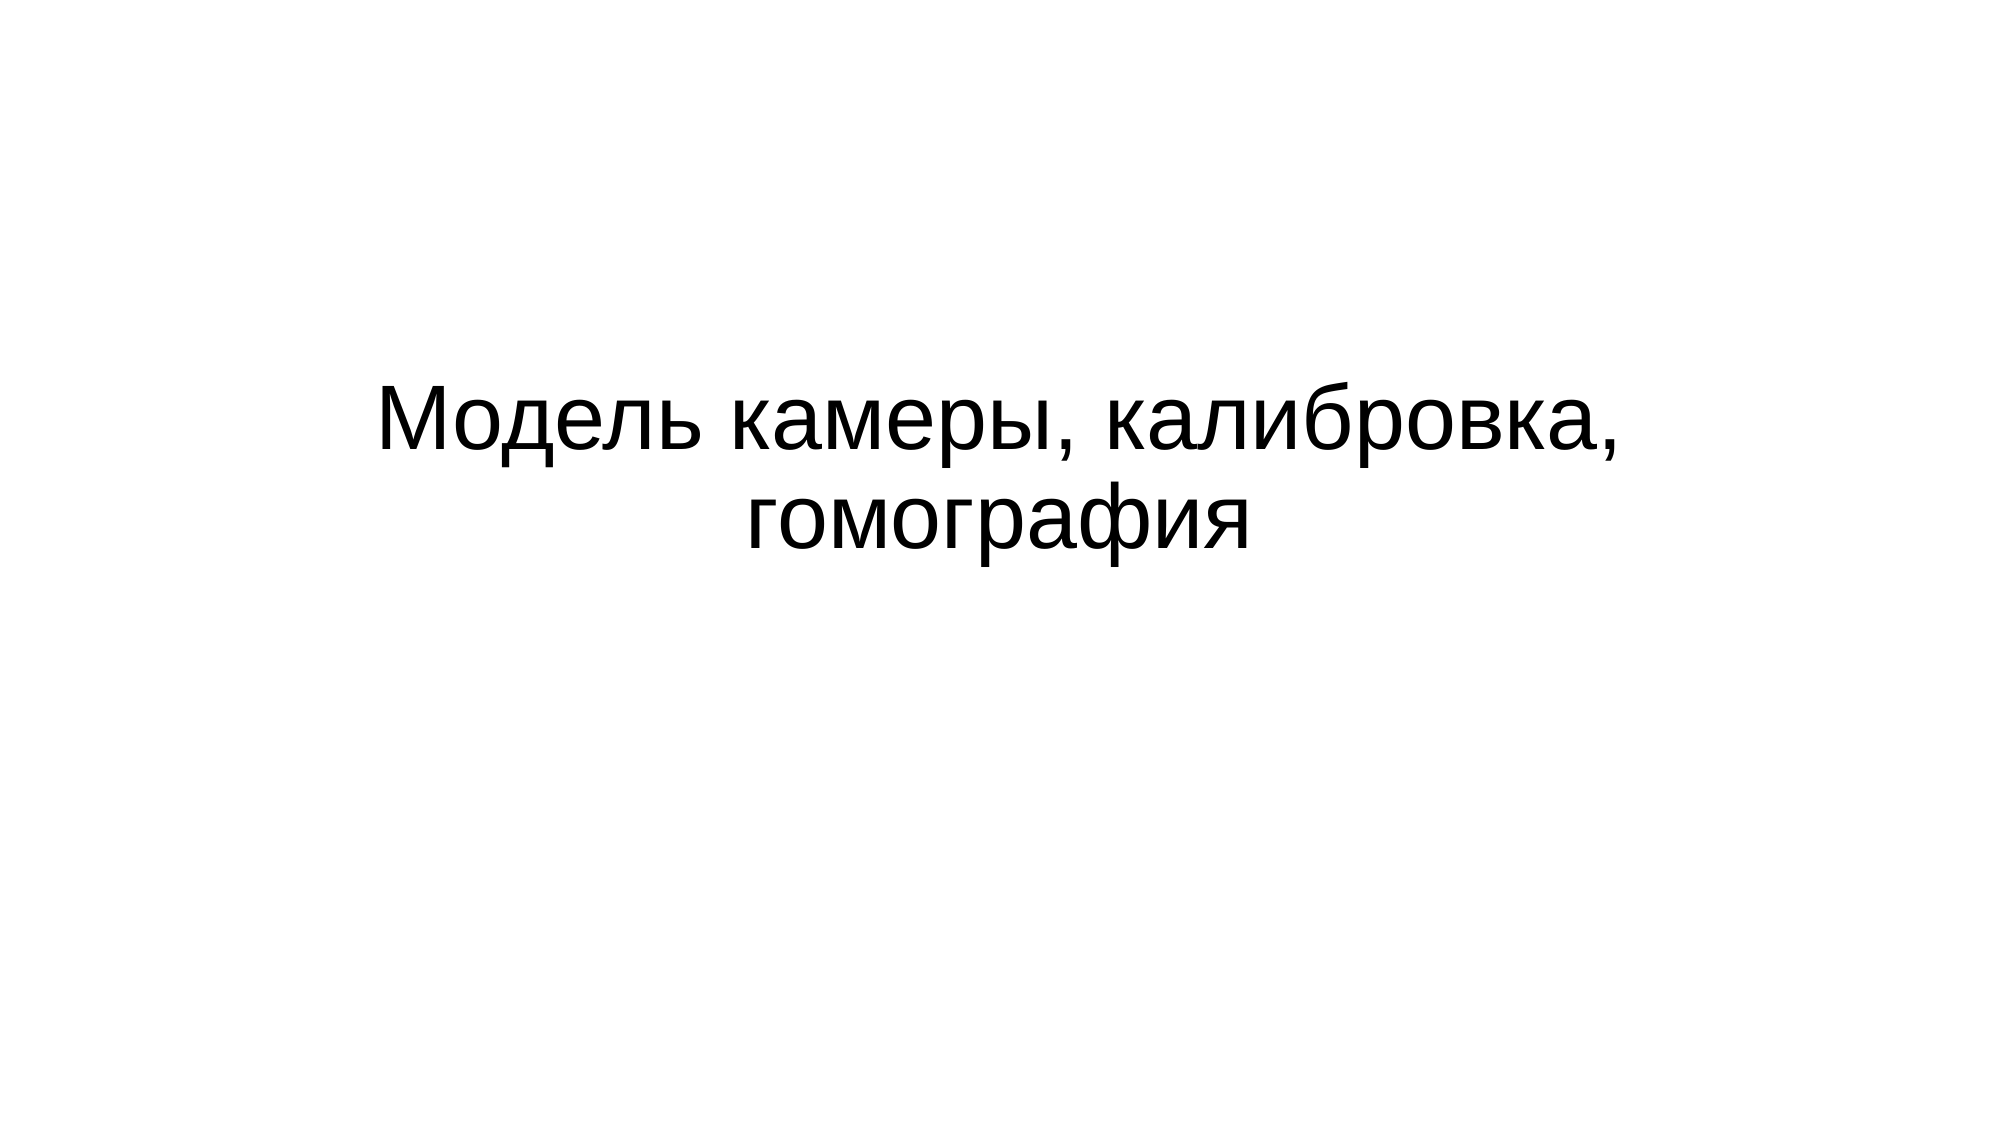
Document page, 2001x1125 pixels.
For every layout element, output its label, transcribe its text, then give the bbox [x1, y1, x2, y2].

title Модель камеры, калибровка, гомография [249, 184, 1750, 576]
